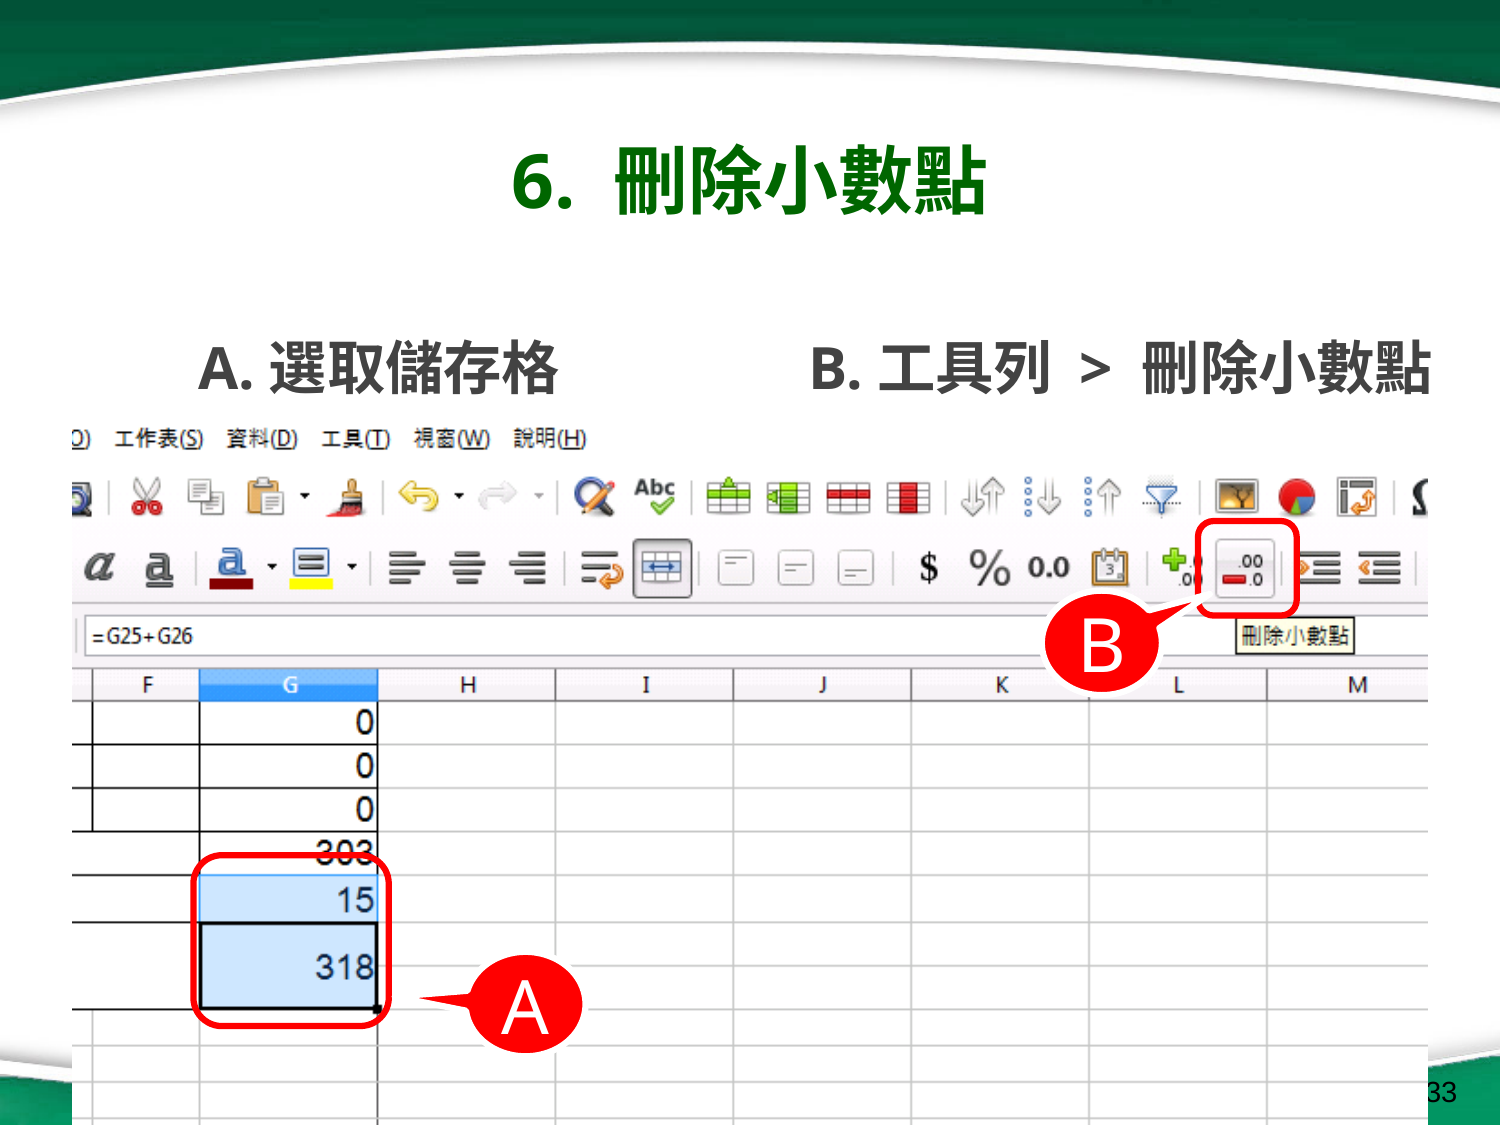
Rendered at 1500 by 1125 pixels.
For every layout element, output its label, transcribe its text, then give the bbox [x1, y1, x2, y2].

subtitle A.選取儲存格 [51, 246, 708, 417]
picture [0, 0, 1500, 1125]
title 6. 刪除小數點 [51, 112, 1449, 246]
slide_number ‹#› [1432, 1056, 1500, 1125]
subtitle B.工具列 > 刪除小數點 [792, 245, 1449, 417]
